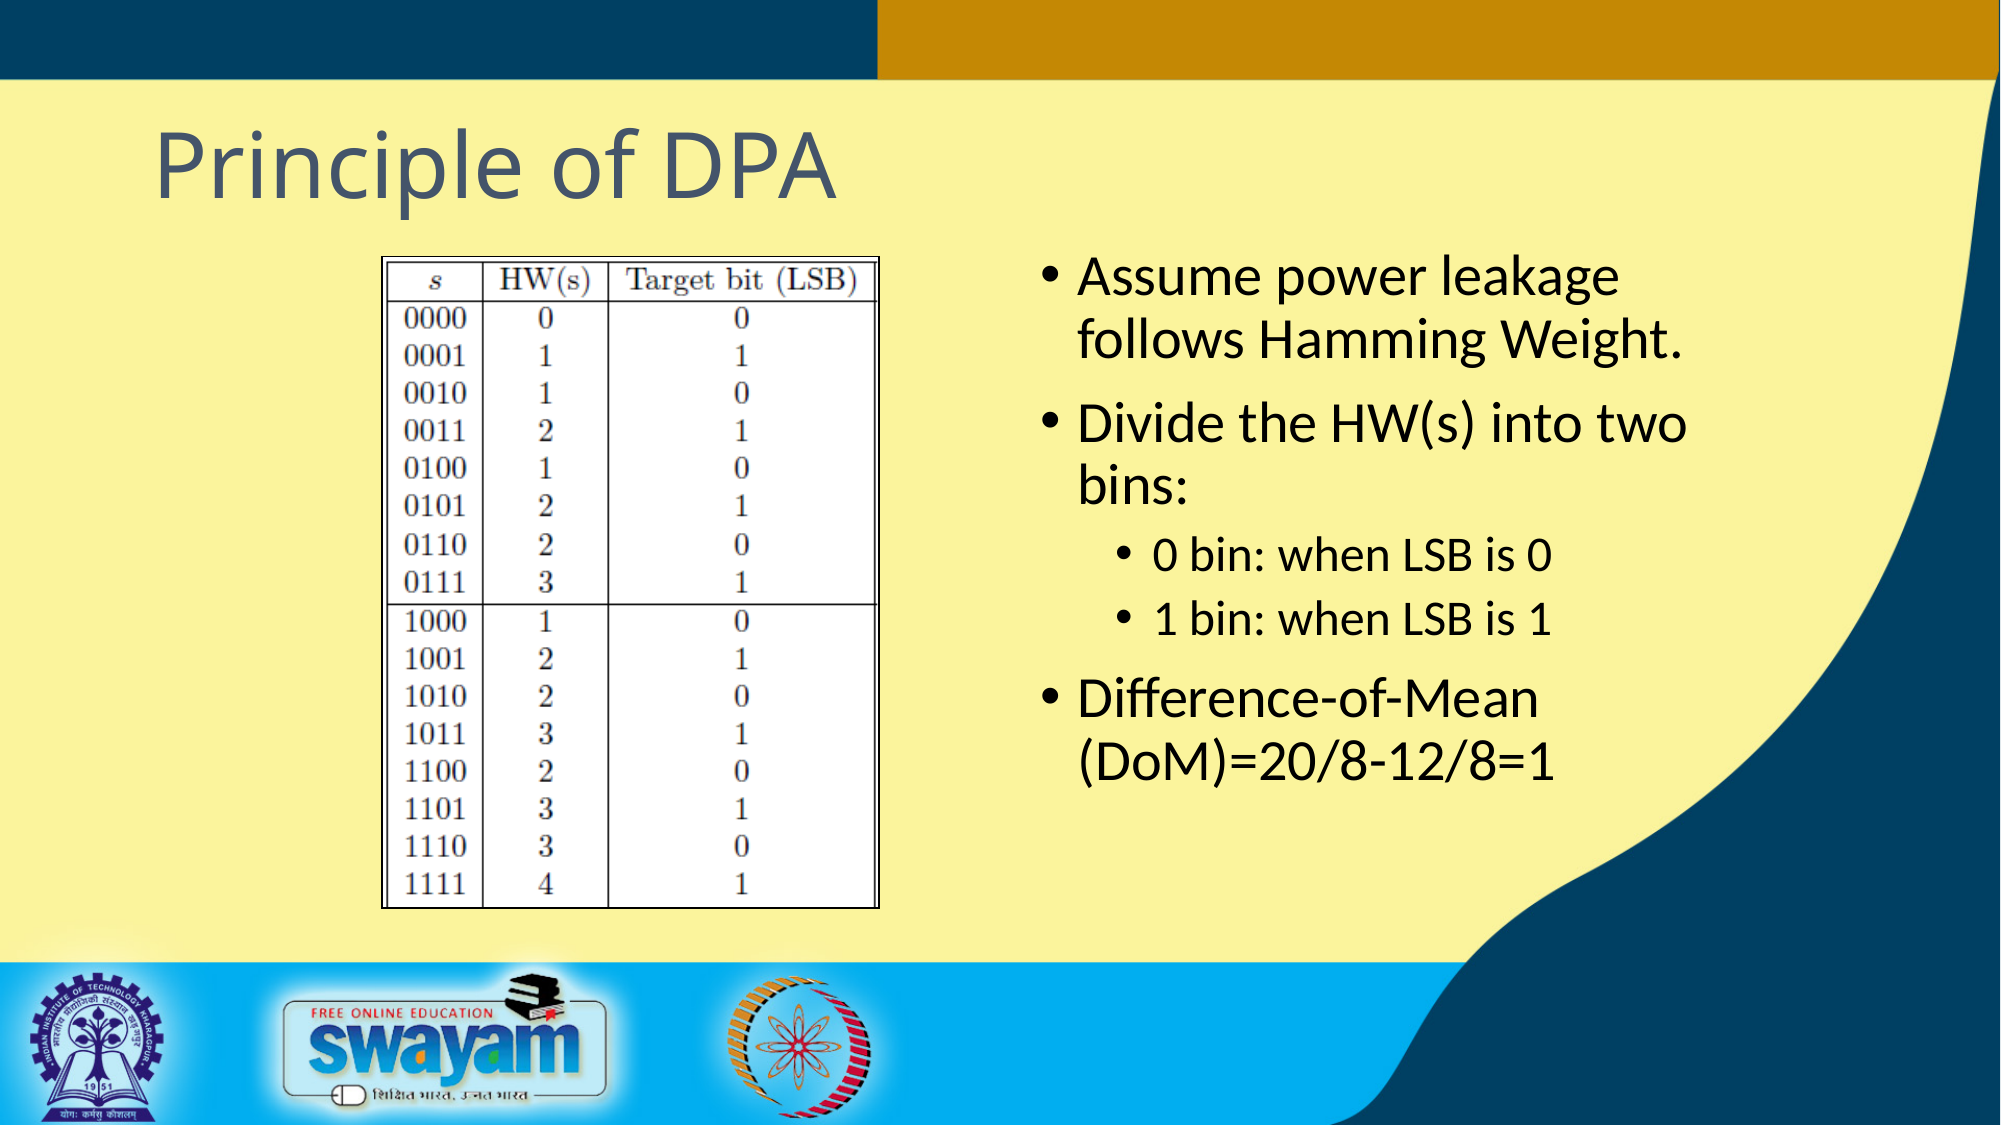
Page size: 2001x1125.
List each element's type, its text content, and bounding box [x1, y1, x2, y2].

list Assume power leakage follows Hamming Weight. Divide the HW(s) into two bins: 0 bin: when LSB is 0 1 bin: when LSB is 1 Difference-of-Mean (DoM)=20/8-12/8=1 [1025, 237, 1716, 1025]
picture [0, 0, 2001, 1125]
title Principle of DPA [137, 59, 1863, 278]
picture [382, 257, 879, 908]
